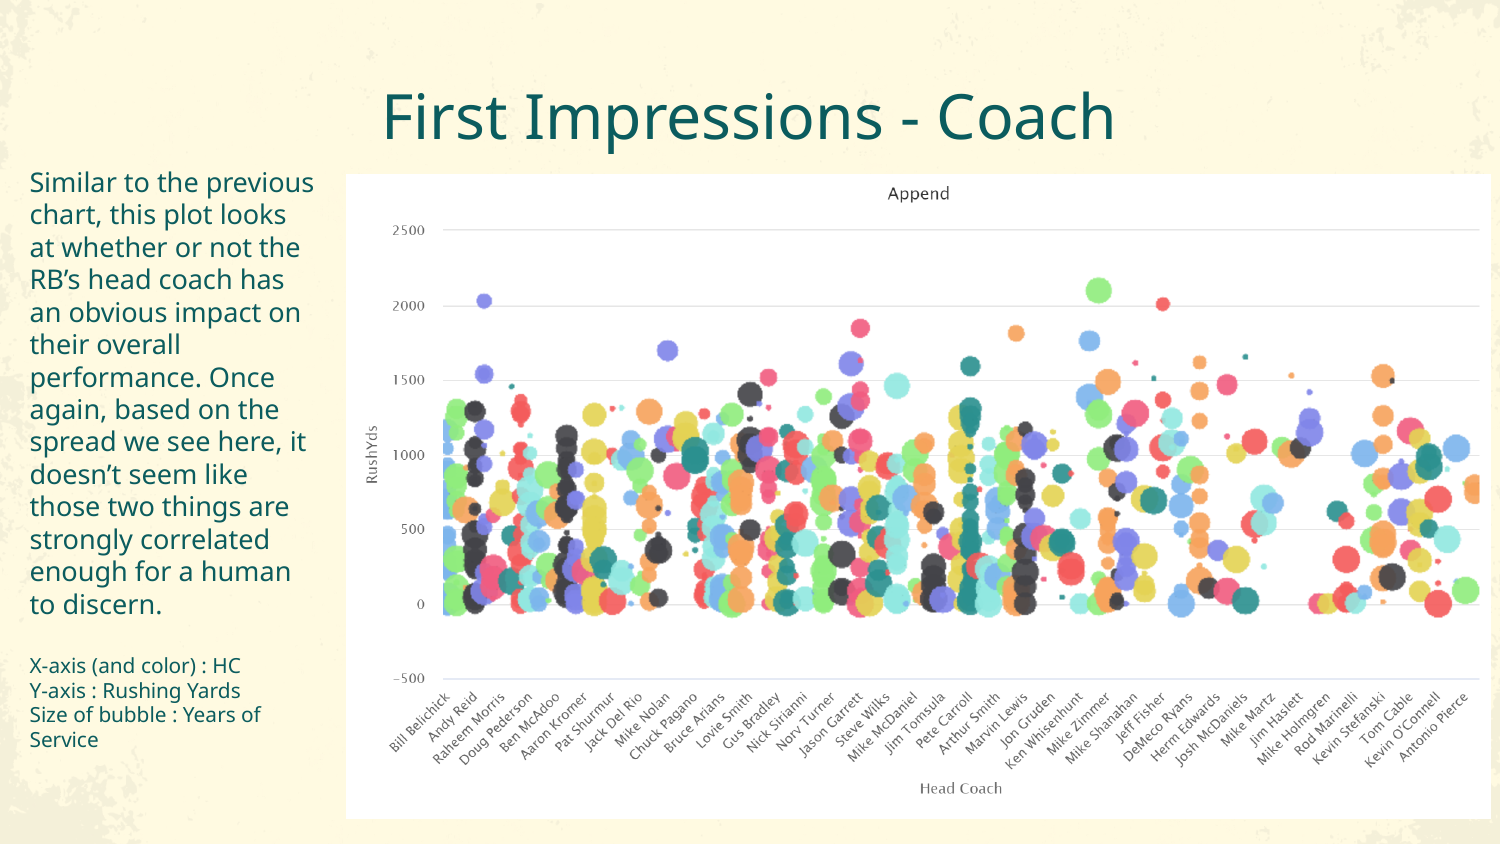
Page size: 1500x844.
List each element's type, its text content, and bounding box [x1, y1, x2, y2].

text_box Similar to the previous chart, this plot looks at whether or not the RB’s head coach has an obvious impact on their overall performance. Once again, based on the spread we see here, it doesn’t seem like those two things are strongly correlated enough for a human to discern. X-axis (and color) : HC Y-axis : Rushing Yards Size of bubble : Years of Service [14, 150, 331, 814]
picture [345, 174, 1491, 819]
title First Impressions - Coach [118, 70, 1382, 150]
